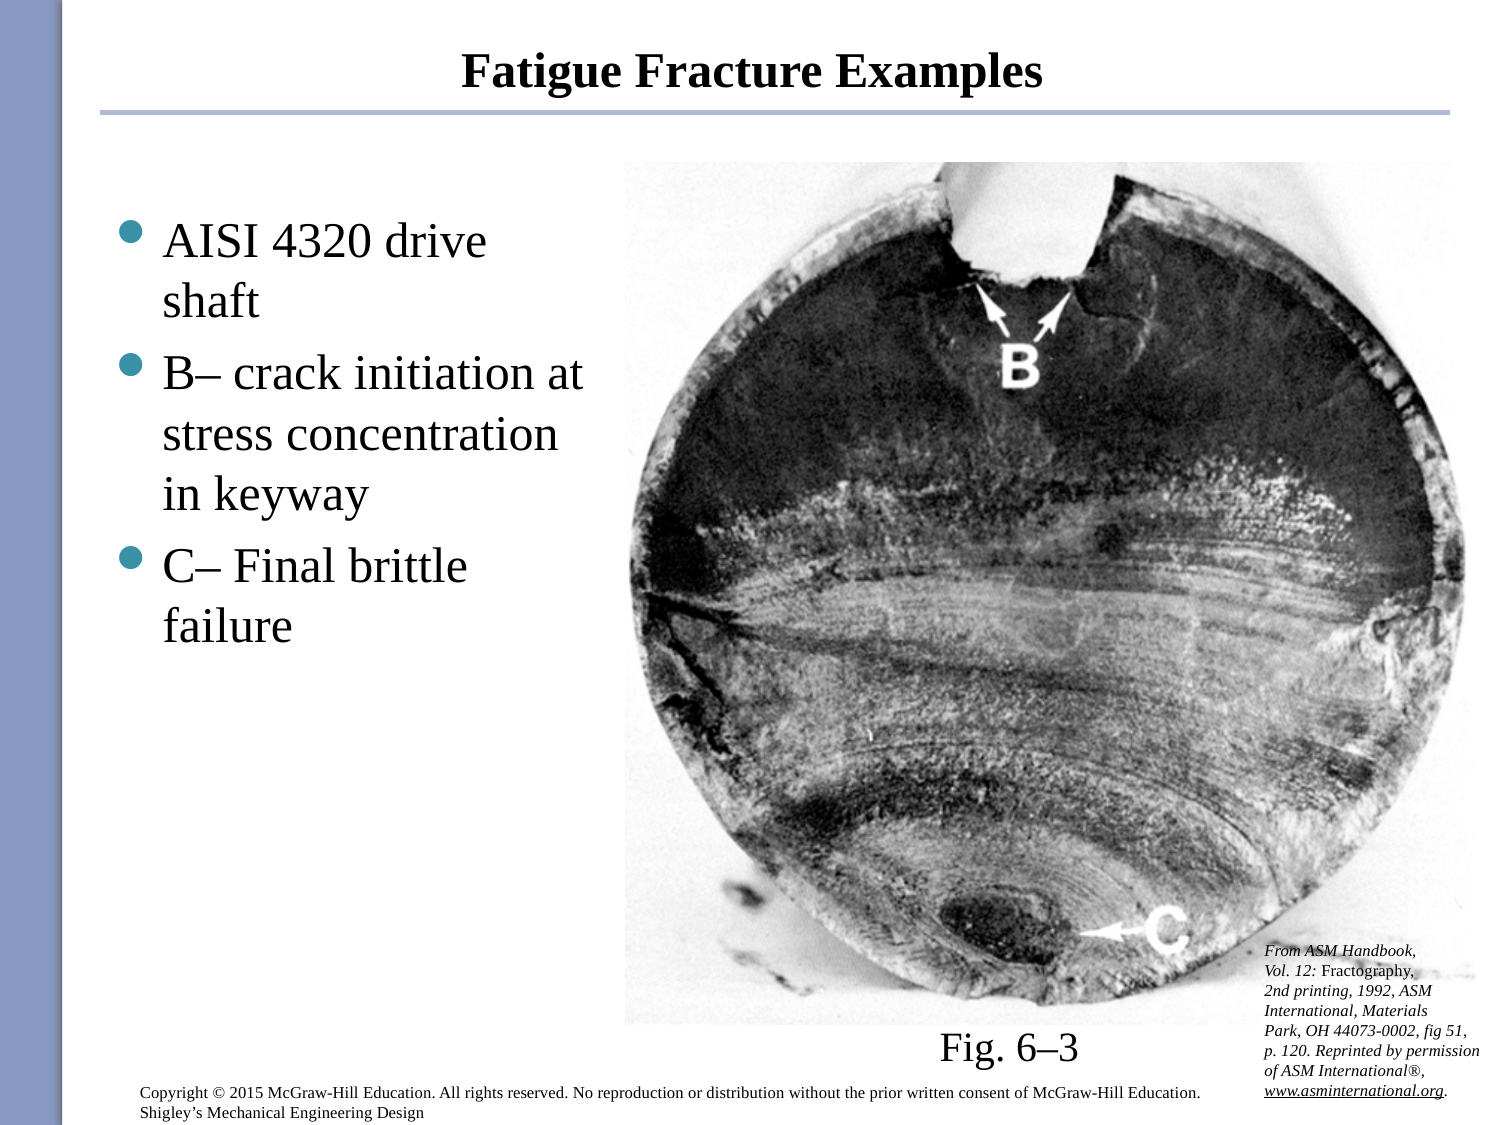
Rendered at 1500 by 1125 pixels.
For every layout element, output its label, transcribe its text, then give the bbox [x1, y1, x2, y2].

text_box From ASM Handbook, Vol. 12: Fractography, 2nd printing, 1992, ASM International, Materials Park, OH 44073-0002, fig 51, p. 120. Reprinted by permission of ASM International®, www.asminternational.org. [1249, 932, 1500, 1107]
picture [624, 162, 1476, 1026]
text_box Fig. 6–3 [924, 1035, 1150, 1078]
title Fatigue Fracture Examples [137, 30, 1368, 106]
text_box AISI 4320 drive shaft B– crack initiation at stress concentration in keyway C– Final brittle failure [87, 200, 600, 970]
